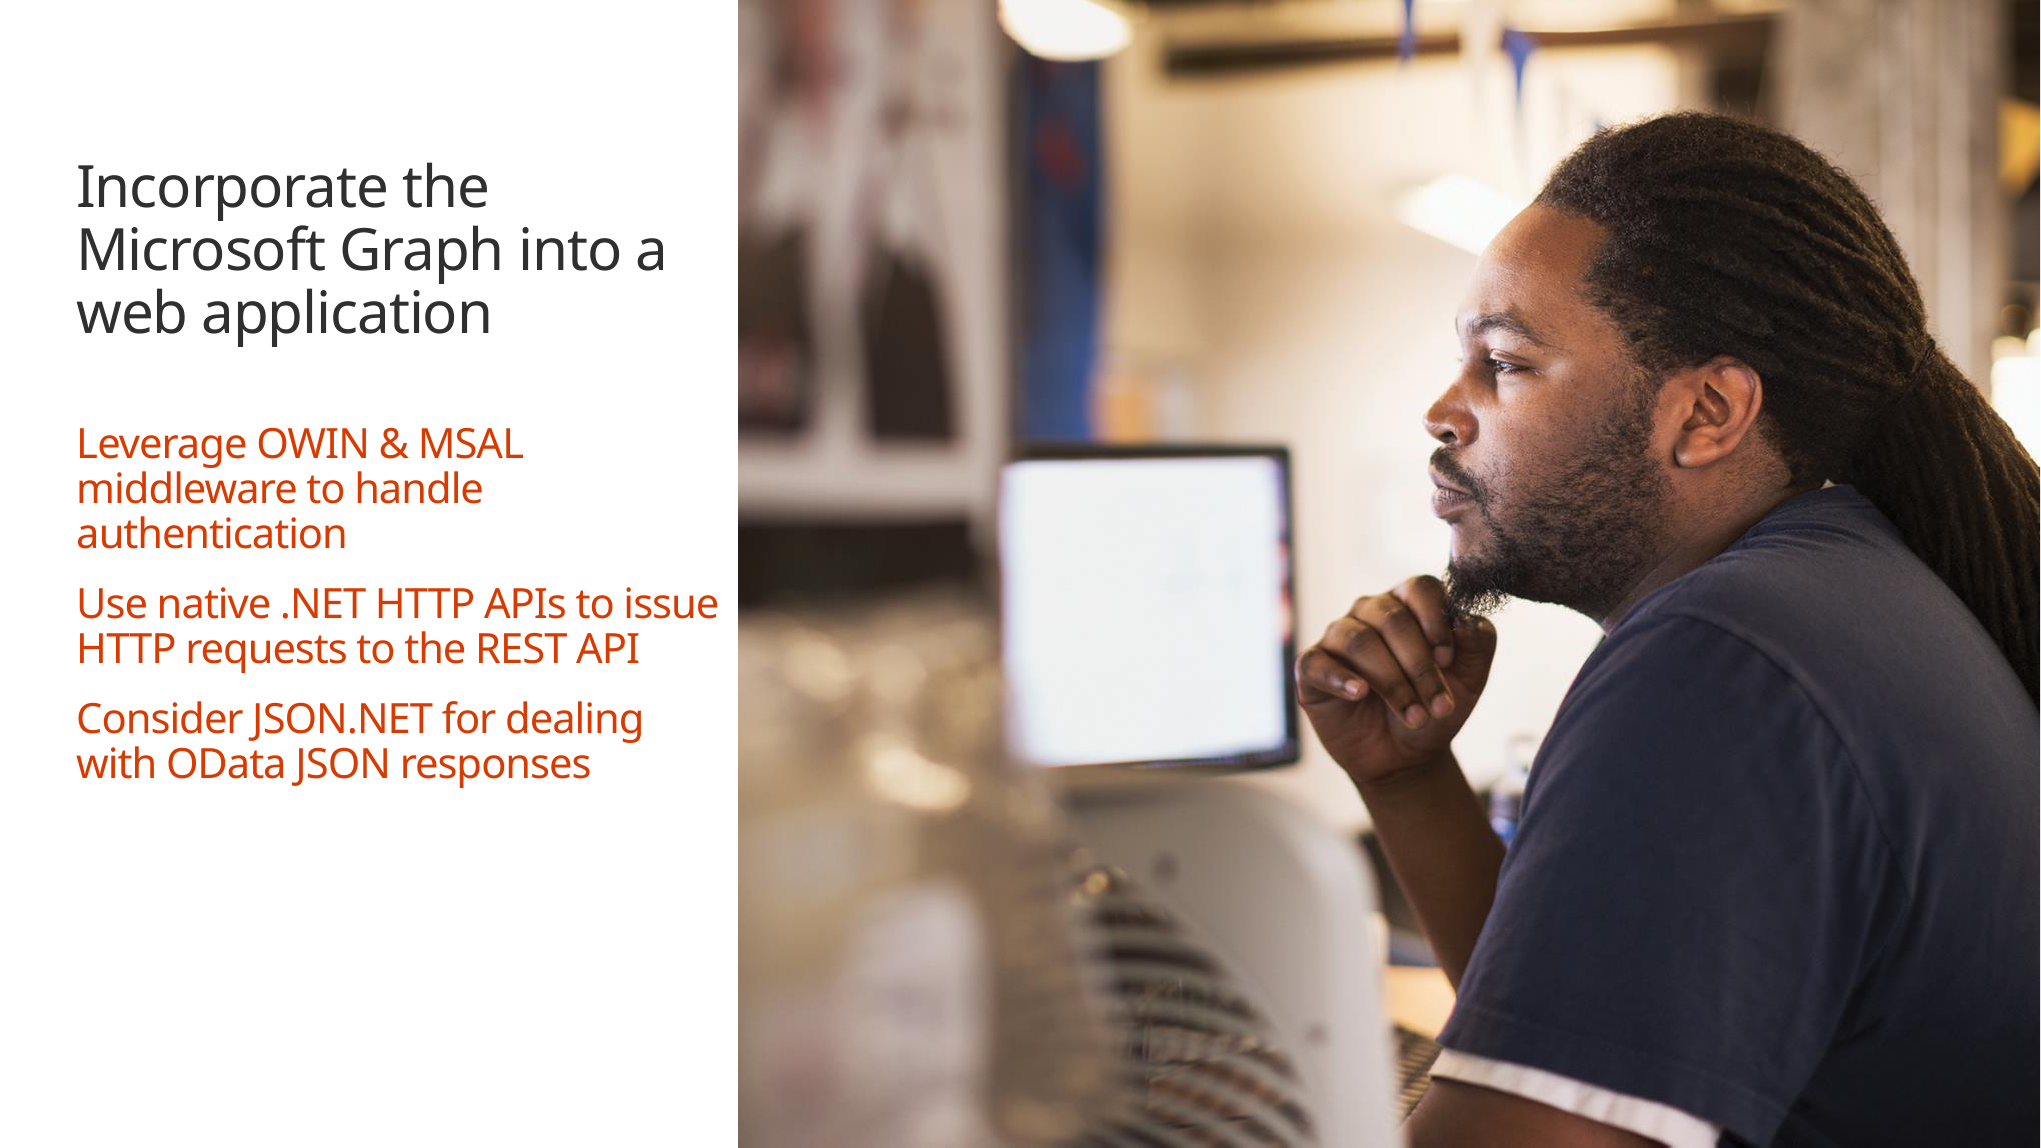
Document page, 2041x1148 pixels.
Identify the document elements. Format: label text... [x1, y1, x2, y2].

title Incorporate the Microsoft Graph into a web application [76, 157, 687, 309]
list Leverage OWIN & MSAL middleware to handle authentication Use native .NET HTTP APIs to issue HTTP requests to the REST API Consider JSON.NET for dealing with OData JSON responses [76, 422, 719, 1056]
picture [738, 0, 2041, 1148]
